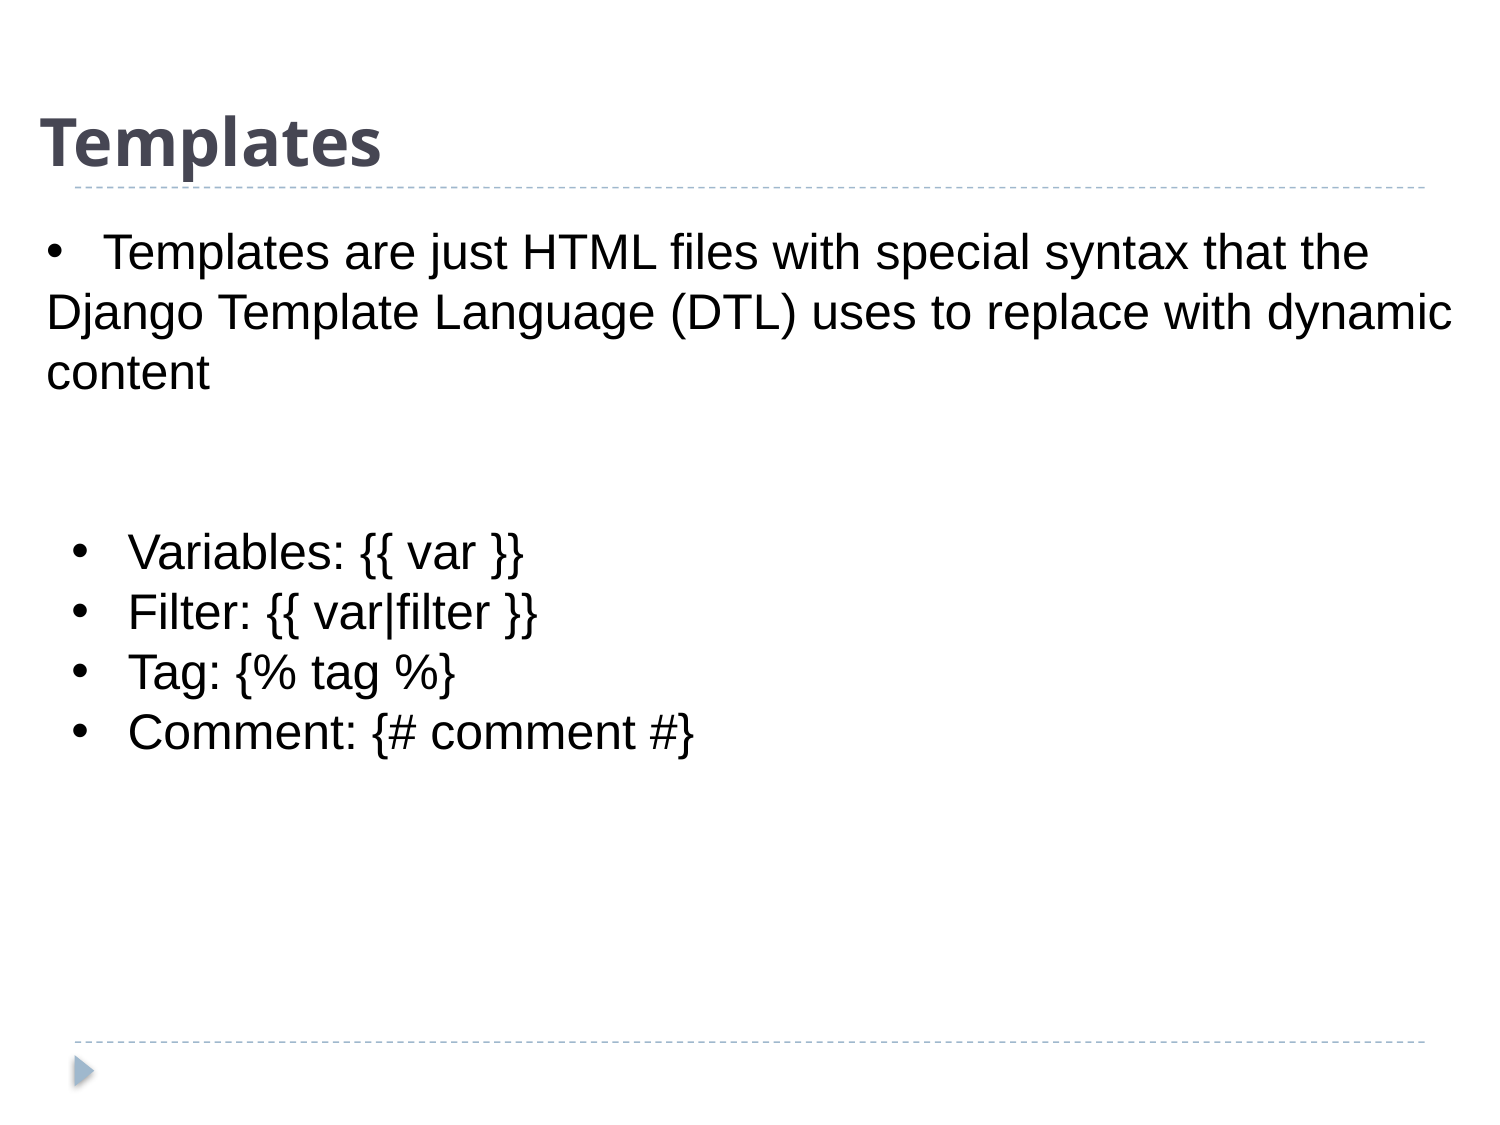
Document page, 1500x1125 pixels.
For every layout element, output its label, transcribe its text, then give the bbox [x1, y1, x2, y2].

text_box Variables: {{ var }} Filter: {{ var|filter }} Tag: {% tag %} Comment: {# comment #} [56, 512, 1500, 768]
title Templates [24, 24, 1425, 188]
text_box Templates are just HTML files with special syntax that the Django Template Language (DTL) uses to replace with dynamic content [31, 212, 1494, 408]
